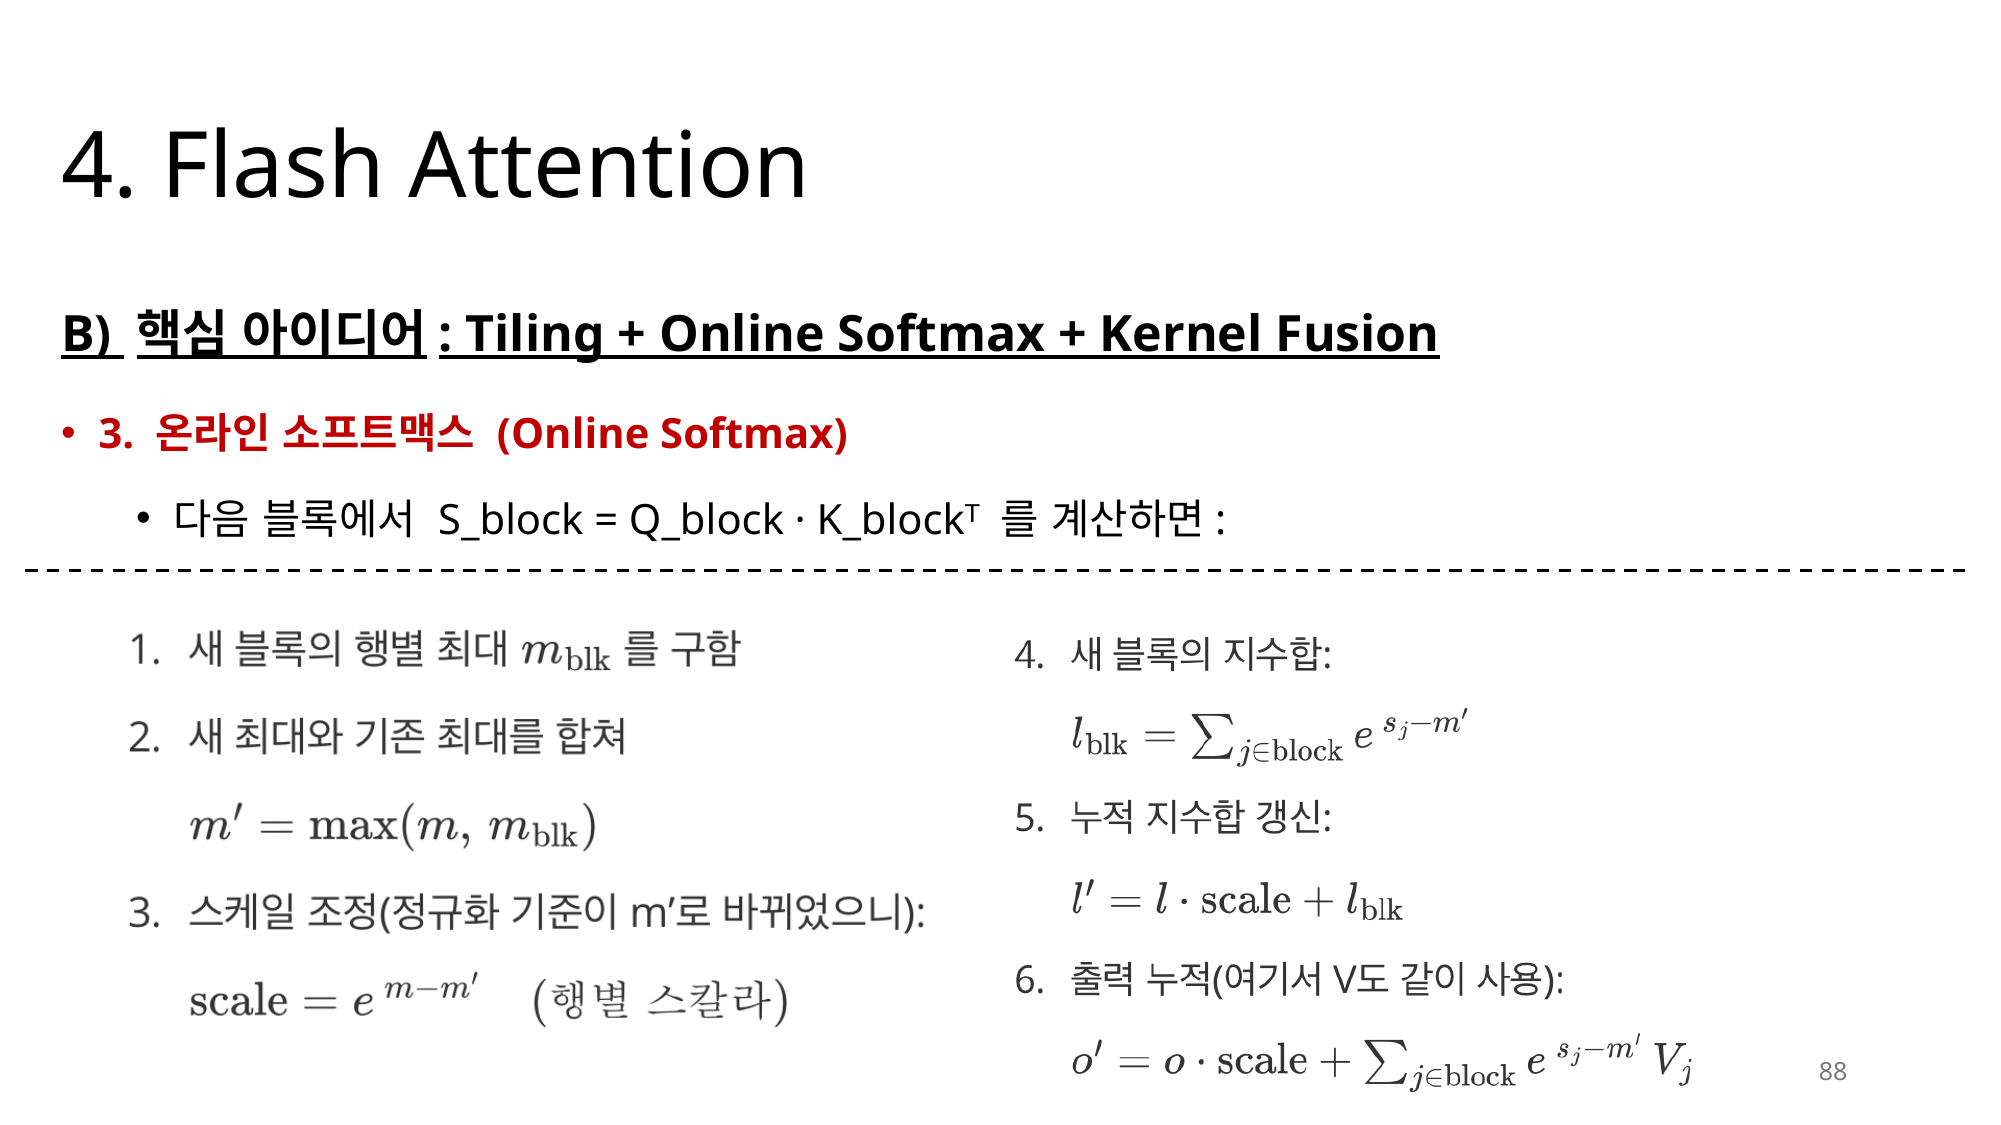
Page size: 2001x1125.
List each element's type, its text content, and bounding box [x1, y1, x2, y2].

picture [999, 634, 1715, 1110]
slide_number 88 [1715, 1042, 1863, 1103]
title 4. Flash Attention [46, 101, 1957, 235]
picture [107, 623, 932, 1048]
list B) 핵심 아이디어: Tiling + Online Softmax + Kernel Fusion 3. 온라인 소프트맥스 (Online Softmax) 다음 블록에서 S_block = Q_block · K_blockᵀ 를 계산하면: [46, 263, 2000, 1083]
